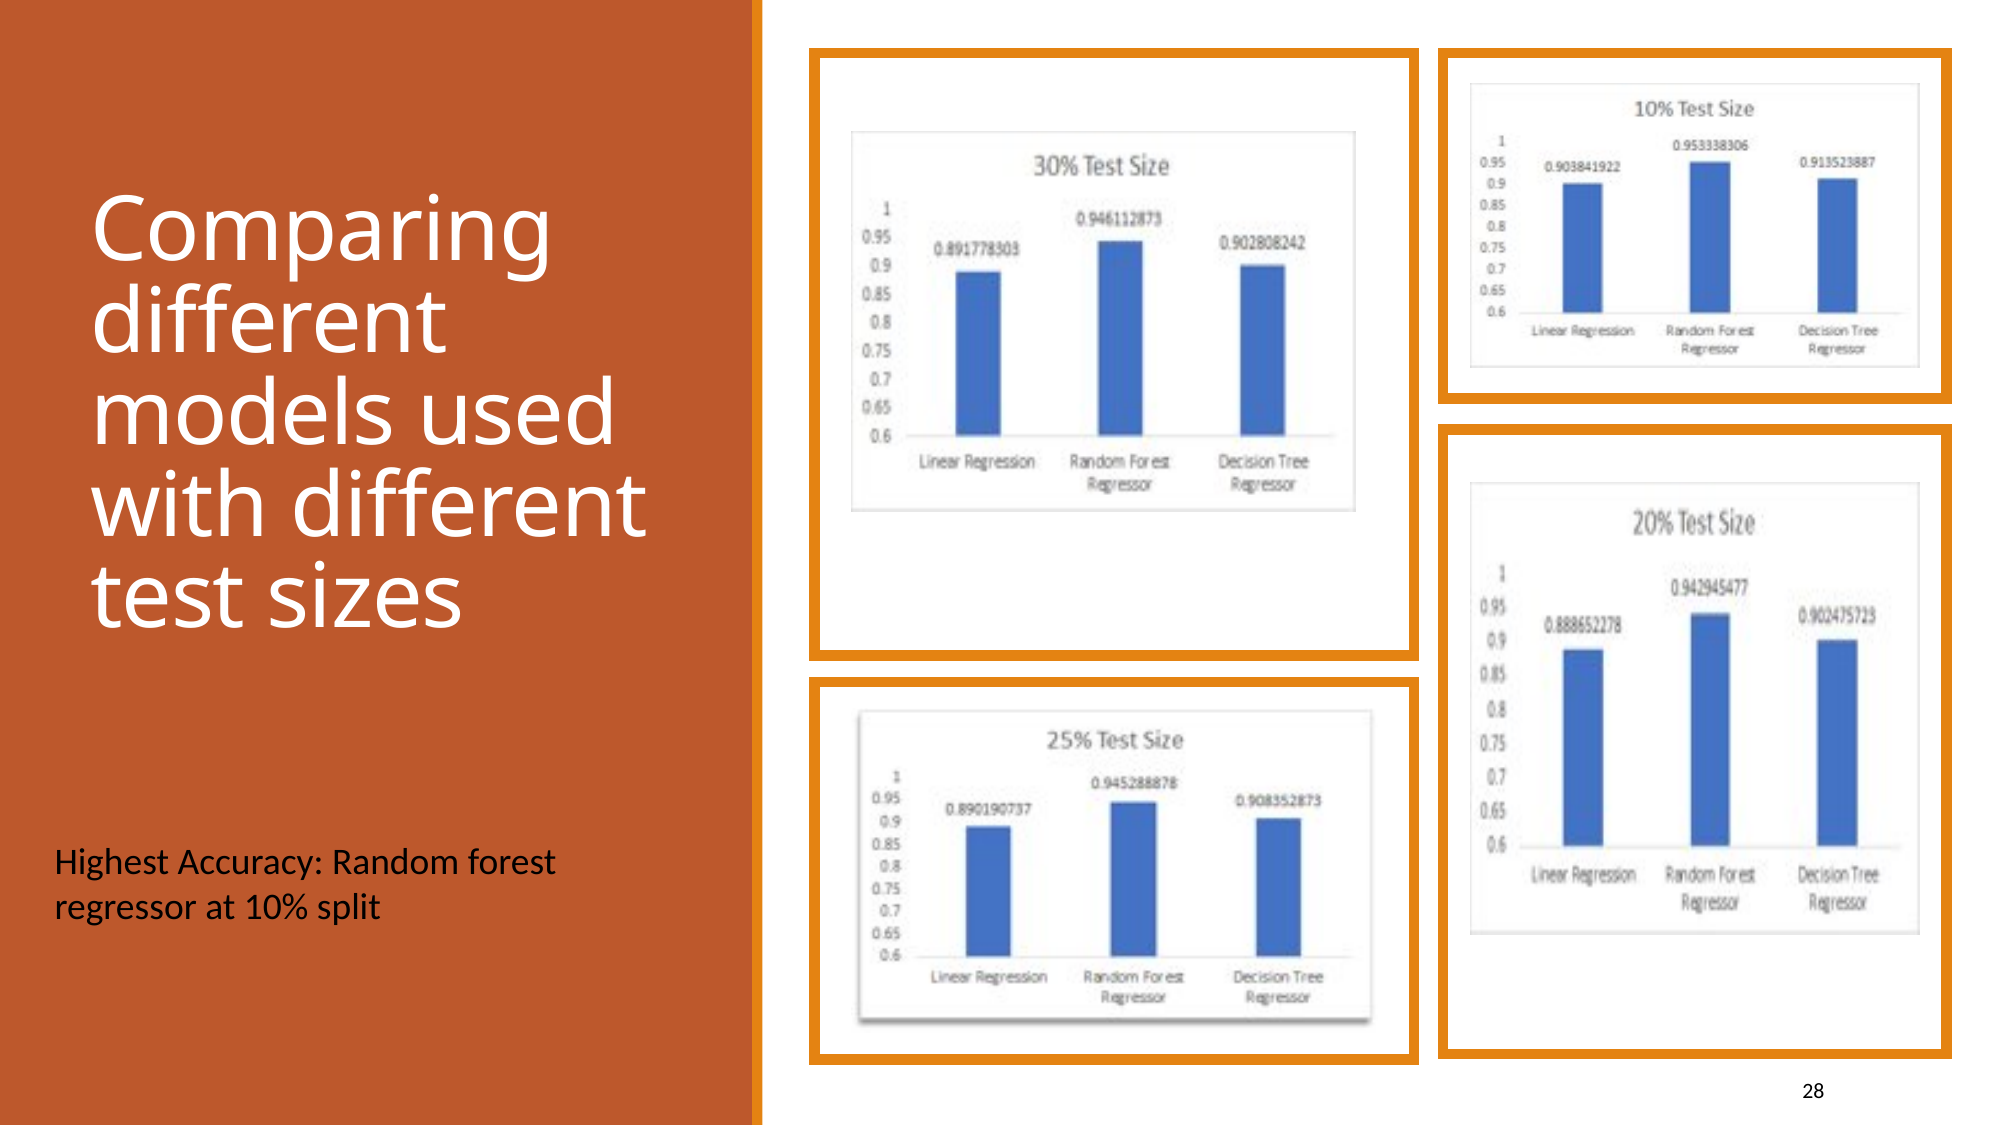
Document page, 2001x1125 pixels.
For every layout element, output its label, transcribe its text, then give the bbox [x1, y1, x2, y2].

text_box [751, 723, 764, 1125]
text_box [813, 723, 1415, 1061]
title Comparing different models used with different test sizes [75, 173, 676, 654]
text_box [764, 0, 2000, 1125]
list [851, 707, 1379, 1034]
text_box [751, 0, 764, 710]
text_box [813, 681, 1415, 710]
picture [851, 131, 1356, 512]
picture [1469, 82, 1921, 369]
text_box [1442, 428, 1948, 1055]
slide_number 28 [1624, 1059, 1840, 1120]
text_box [0, 0, 751, 1125]
text_box [1442, 51, 1948, 400]
text_box Highest Accuracy: Random forest regressor at 10% split [39, 829, 646, 935]
picture [1469, 482, 1921, 936]
text_box [813, 51, 1415, 657]
